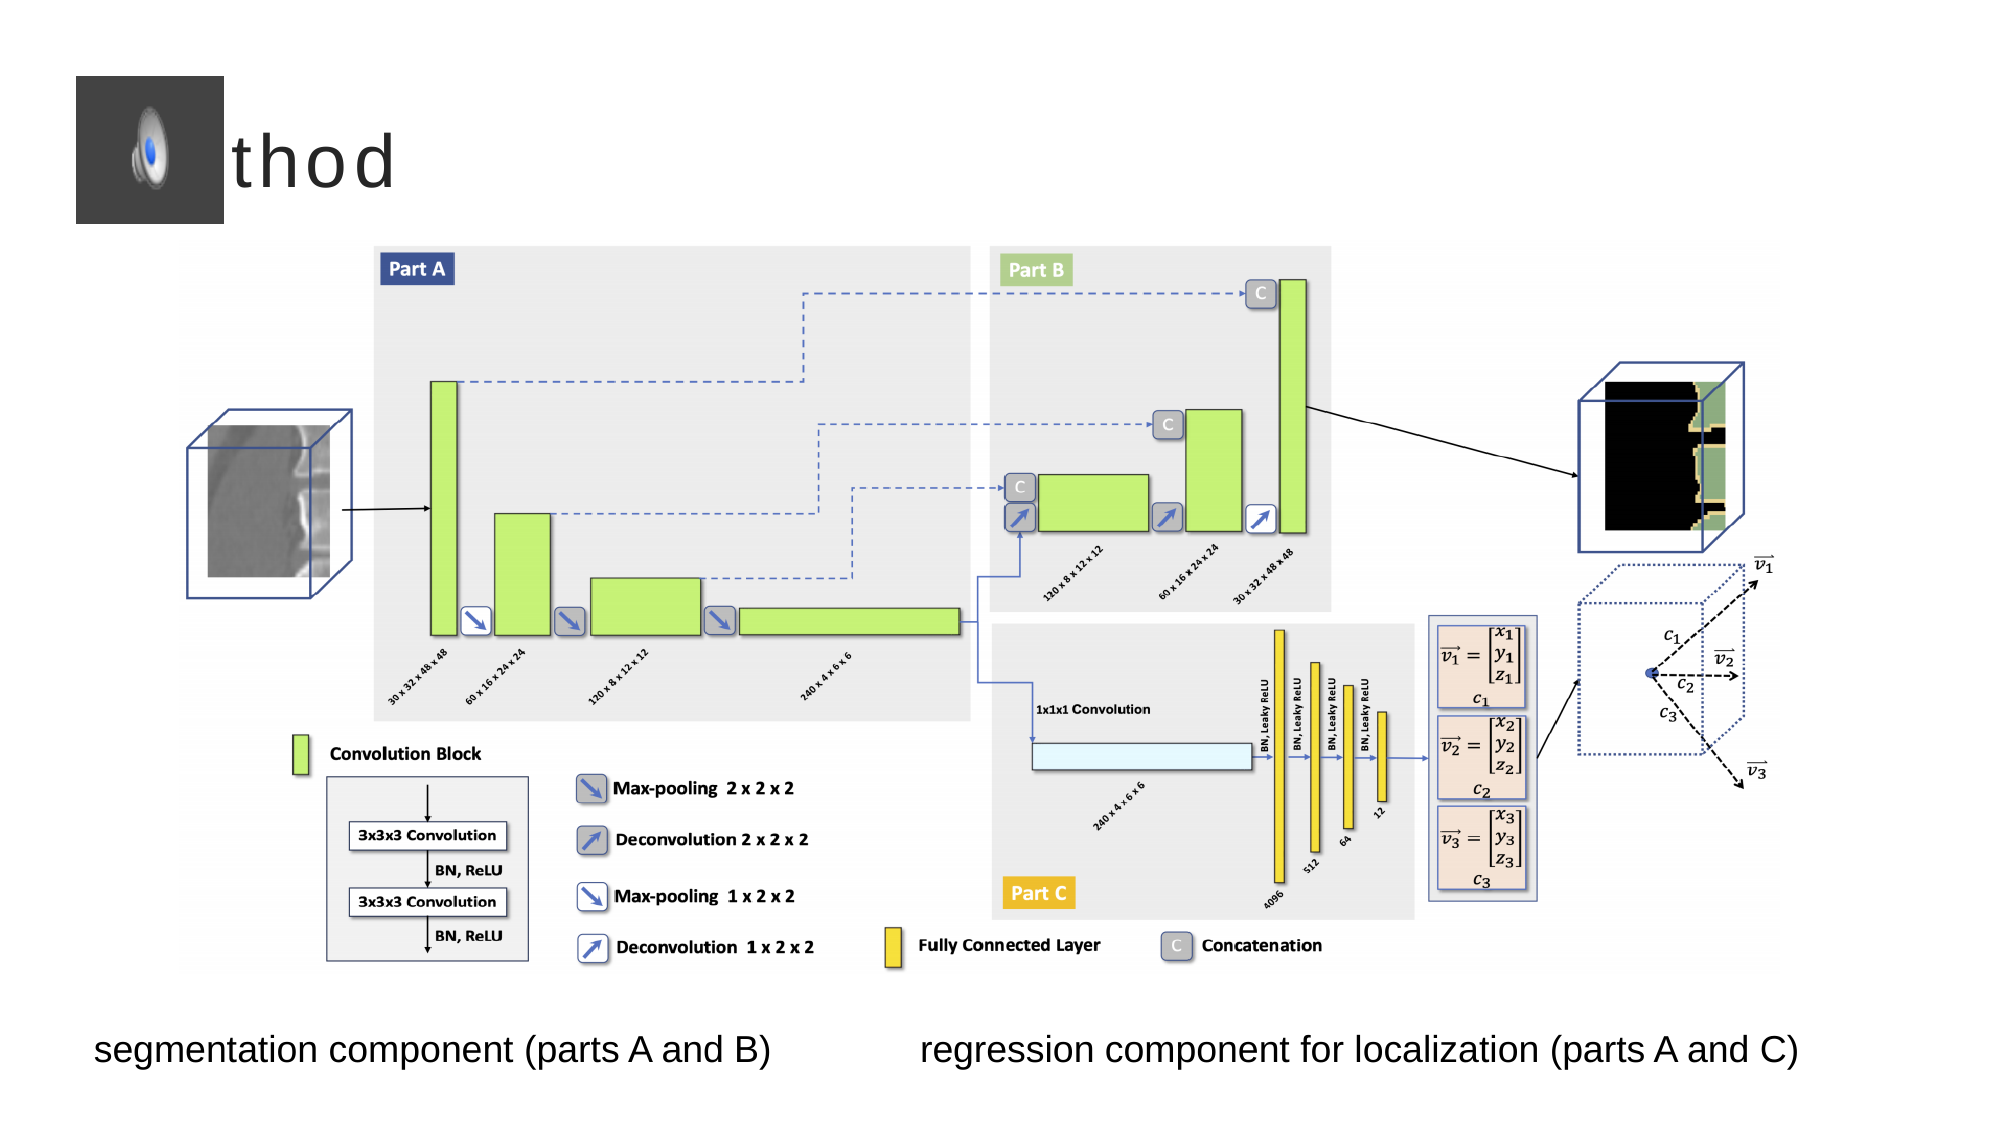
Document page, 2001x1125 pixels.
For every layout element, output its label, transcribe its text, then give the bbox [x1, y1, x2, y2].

title method [226, 99, 1900, 216]
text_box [74, 74, 226, 226]
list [133, 214, 1832, 975]
text_box segmentation component (parts A and B) [78, 1017, 791, 1078]
text_box regression component for localization (parts A and C) [905, 1017, 1870, 1078]
